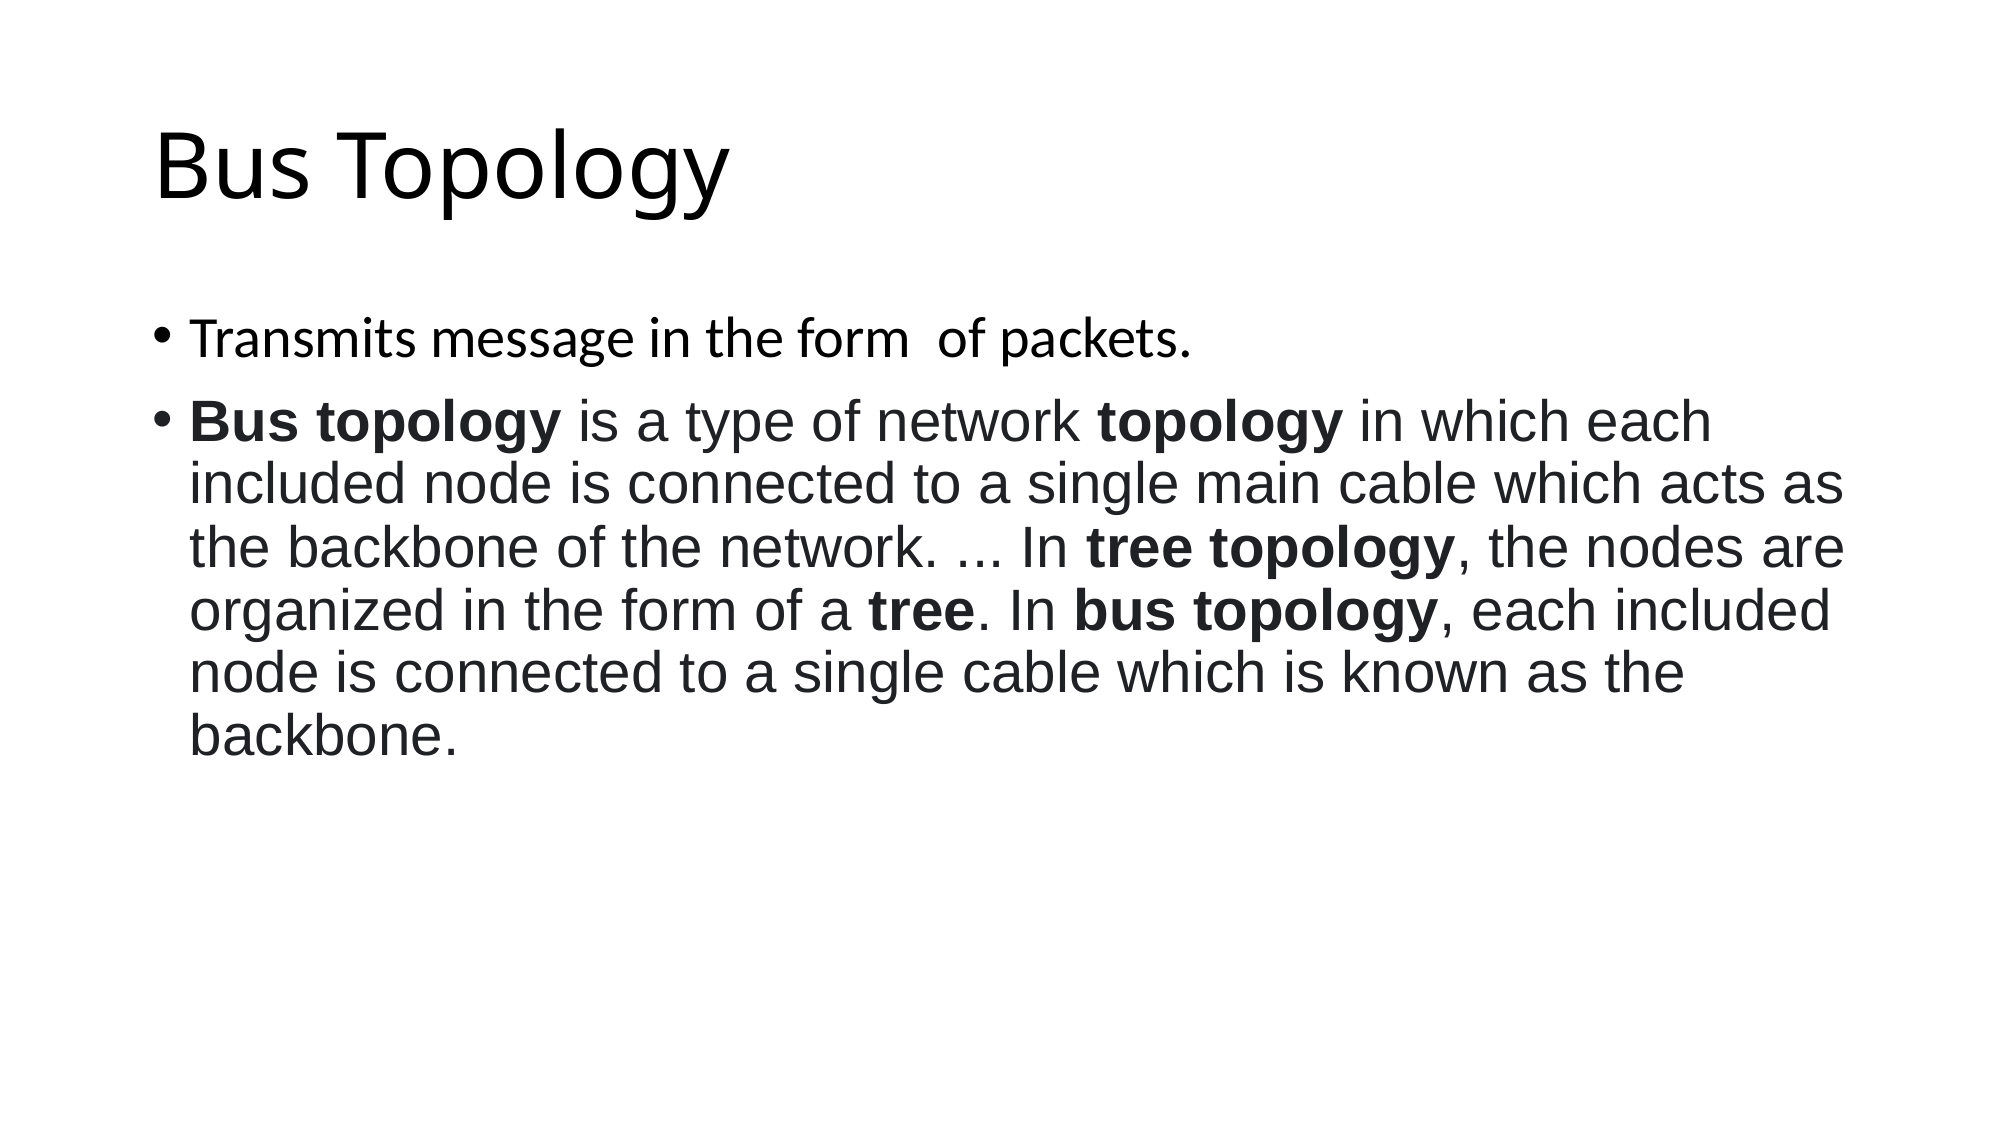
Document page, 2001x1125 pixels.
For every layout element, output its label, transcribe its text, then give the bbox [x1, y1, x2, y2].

title Bus Topology [137, 59, 1863, 278]
list Transmits message in the form of packets. Bus topology is a type of network topology in which each included node is connected to a single main cable which acts as the backbone of the network. ... In tree topology, the nodes are organized in the form of a tree. In bus topology, each included node is connected to a single cable which is known as the backbone. [137, 299, 1863, 1014]
